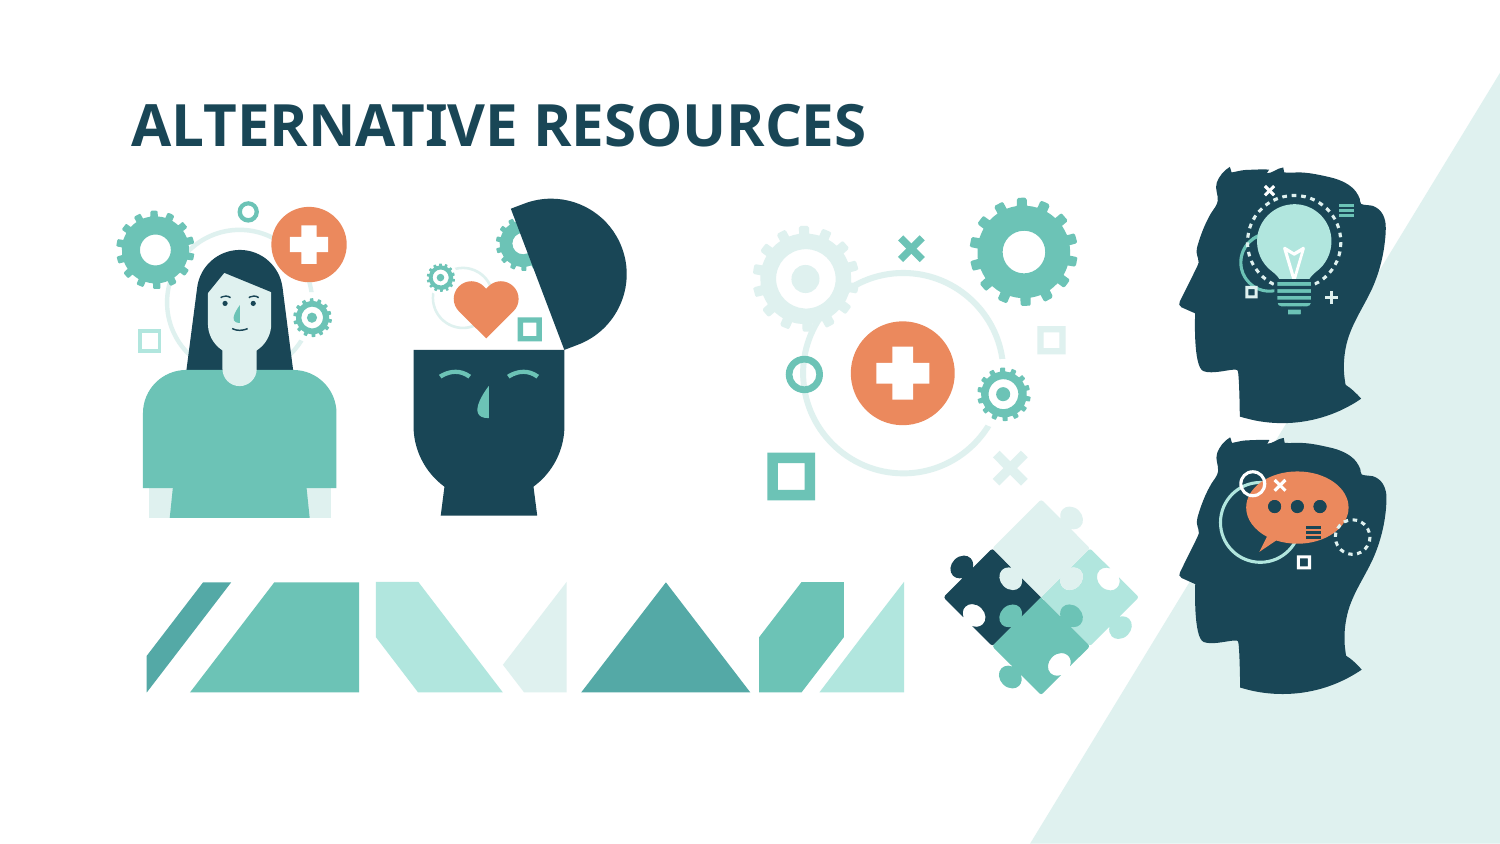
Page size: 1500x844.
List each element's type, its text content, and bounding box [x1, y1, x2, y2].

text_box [752, 197, 1078, 501]
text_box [1178, 437, 1387, 695]
text_box [189, 582, 360, 693]
text_box [375, 581, 503, 693]
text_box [943, 500, 1139, 695]
text_box [581, 582, 751, 693]
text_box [1178, 166, 1387, 424]
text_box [116, 200, 347, 519]
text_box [413, 198, 637, 516]
text_box [502, 581, 567, 693]
text_box [146, 582, 232, 693]
title ALTERNATIVE RESOURCES [116, 72, 1384, 167]
text_box [759, 582, 844, 693]
text_box [819, 581, 905, 693]
